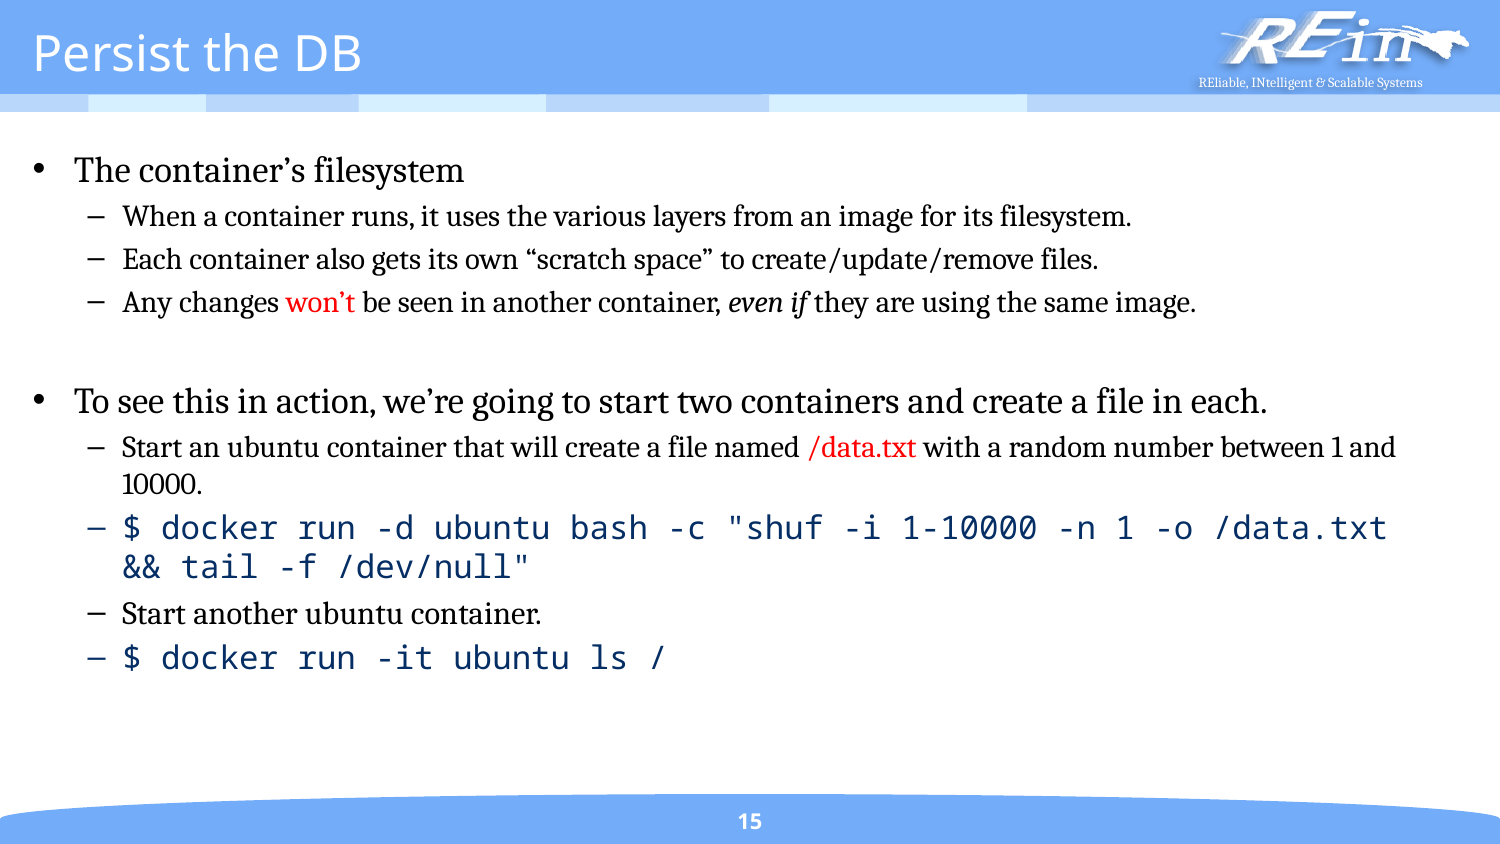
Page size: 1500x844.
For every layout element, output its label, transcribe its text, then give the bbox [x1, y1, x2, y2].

slide_number 15 [667, 802, 833, 842]
title Persist the DB [17, 17, 1136, 86]
list The container’s filesystem When a container runs, it uses the various layers from an image for its filesystem. Each container also gets its own “scratch space” to create/update/remove files. Any changes won’t be seen in another container, even if they are using the same image. To see this in action, we’re going to start two containers and create a file in each. Start an ubuntu container that will create a file named /data.txt with a random number between 1 and 10000. $ docker run -d ubuntu bash -c "shuf -i 1-10000 -n 1 -o /data.txt && tail -f /dev/null" Start another ubuntu container. $ docker run -it ubuntu ls / [17, 138, 1459, 786]
